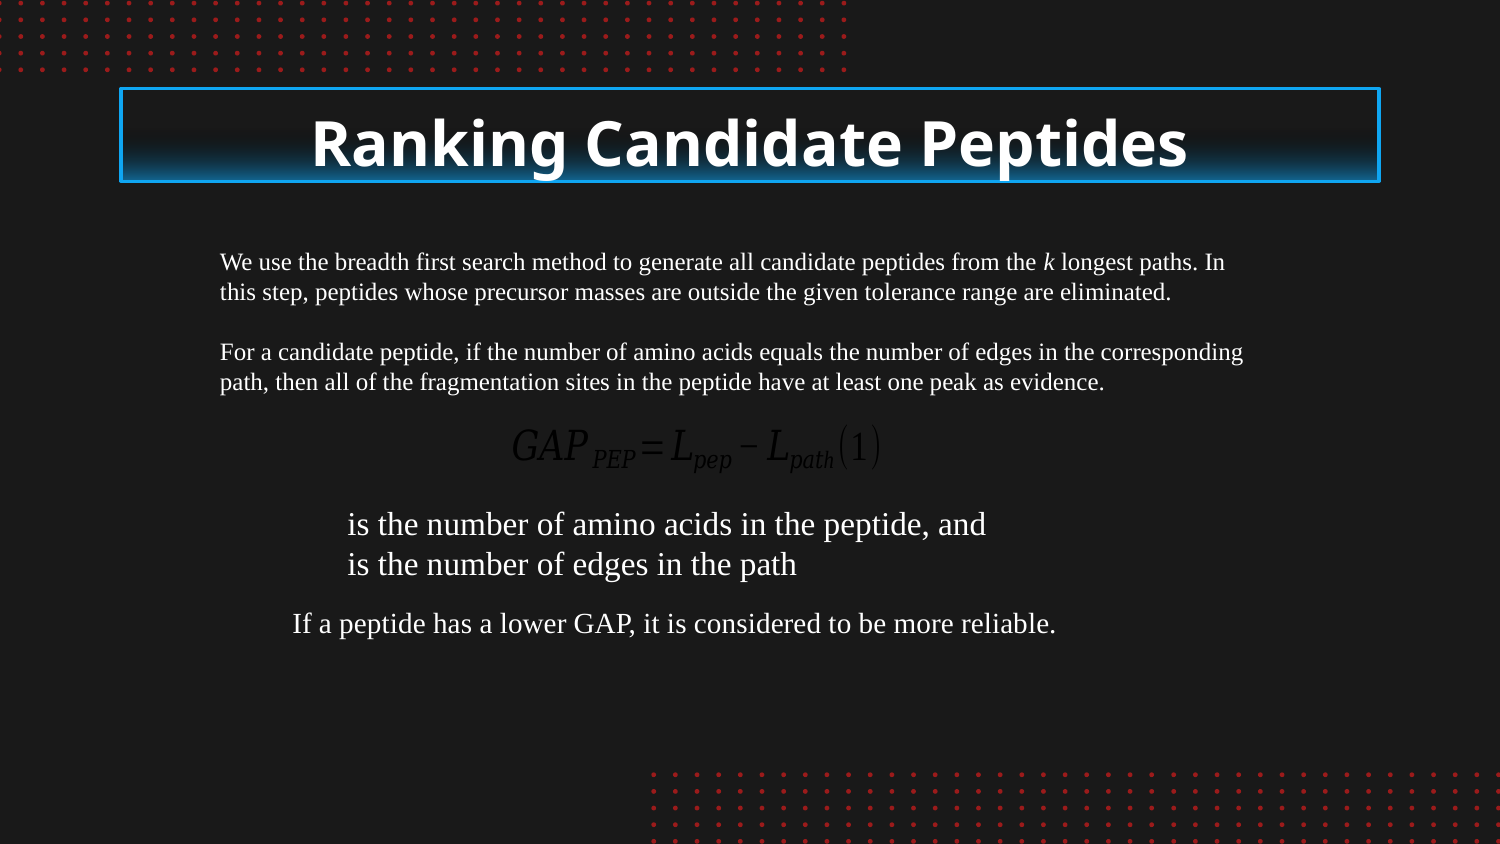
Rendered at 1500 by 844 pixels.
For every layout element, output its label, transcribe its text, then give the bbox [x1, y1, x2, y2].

text_box If a peptide has a lower GAP, it is considered to be more reliable. [270, 596, 1196, 647]
text_box We use the breadth first search method to generate all candidate peptides from the k longest paths. In this step, peptides whose precursor masses are outside the given tolerance range are eliminated. For a candidate peptide, if the number of amino acids equals the number of edges in the corresponding path, then all of the fragmentation sites in the peptide have at least one peak as evidence. [205, 238, 1261, 433]
title Ranking Candidate Peptides [119, 87, 1381, 183]
